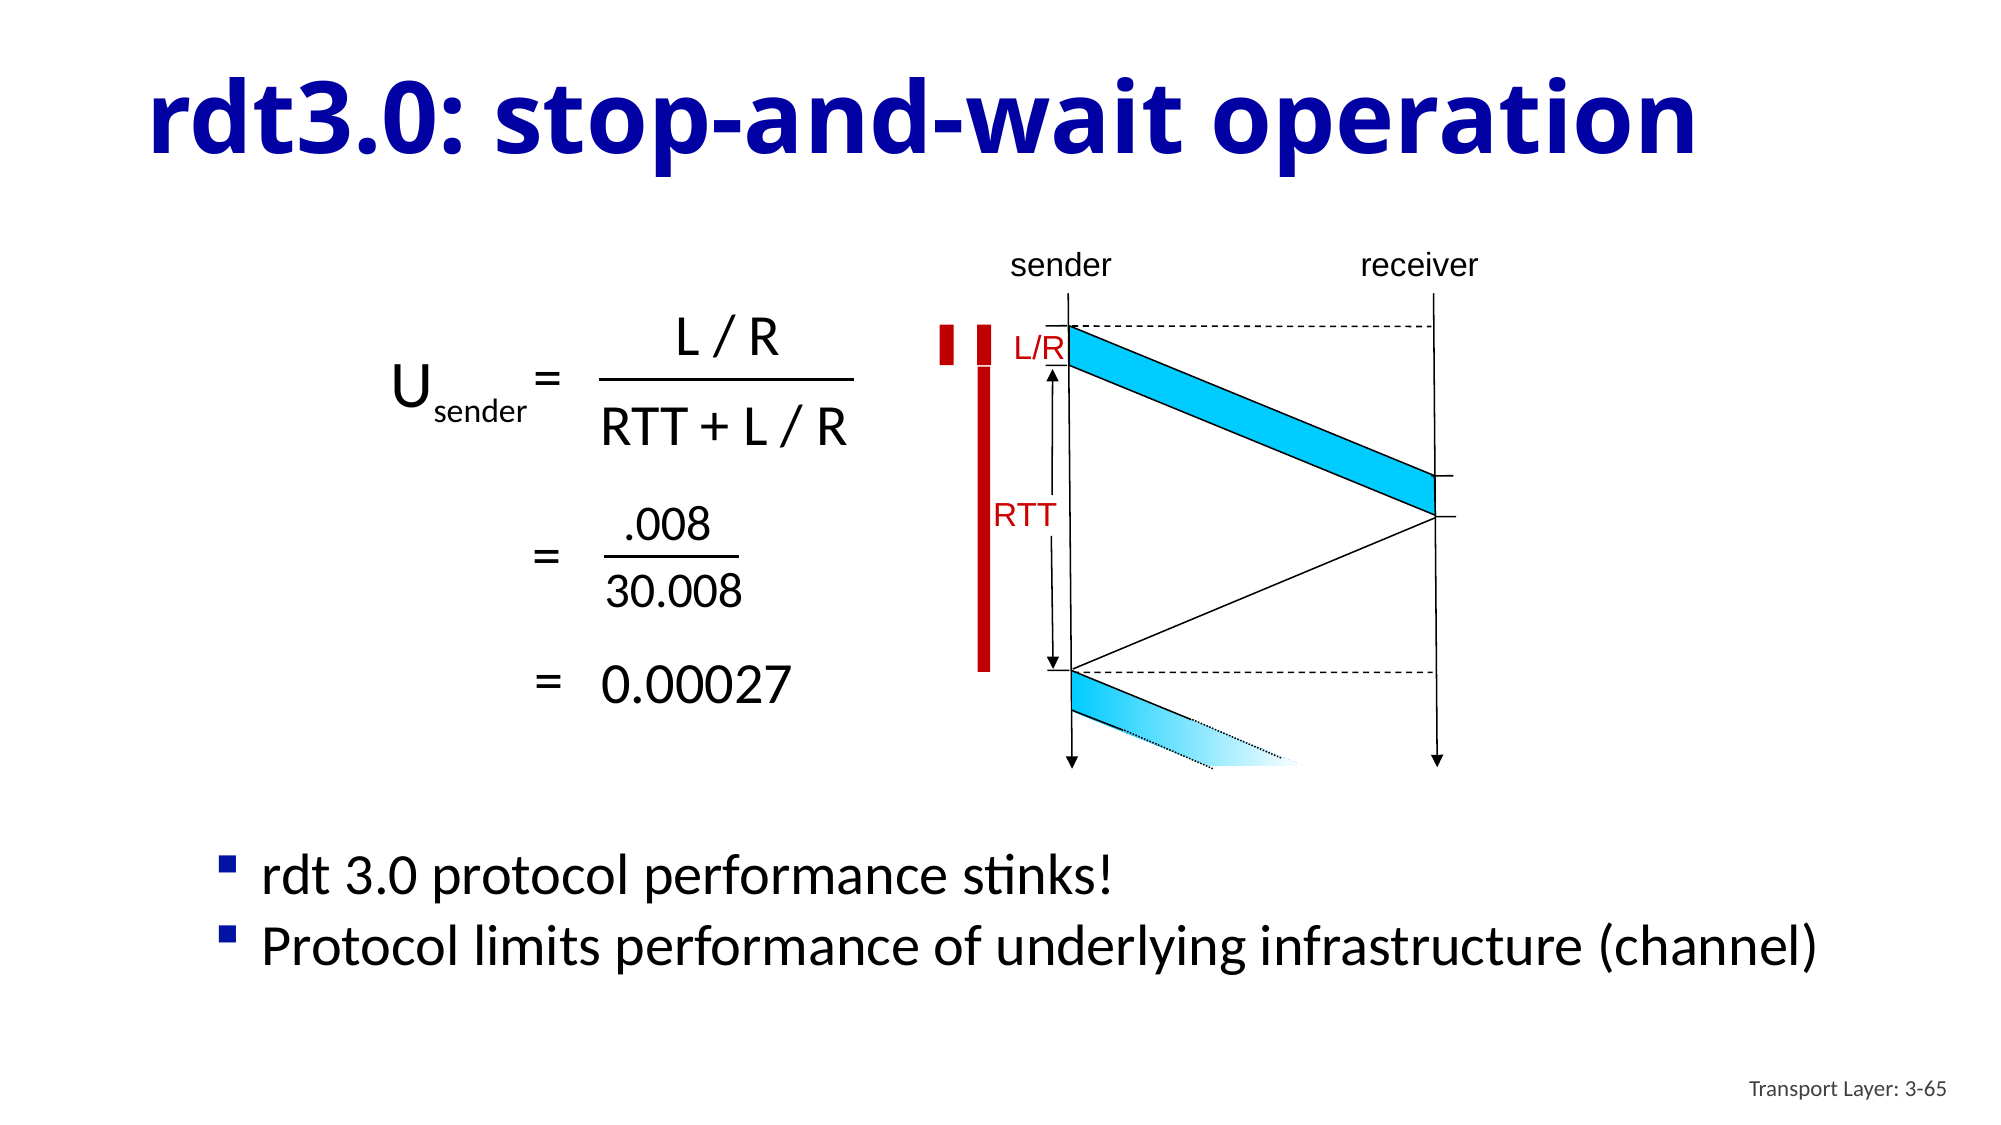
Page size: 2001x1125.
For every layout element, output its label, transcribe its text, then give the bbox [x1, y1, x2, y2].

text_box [938, 366, 1078, 672]
text_box [1065, 756, 1077, 769]
text_box [1081, 330, 1436, 516]
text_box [368, 331, 578, 430]
text_box RTT [585, 379, 685, 465]
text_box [941, 318, 1081, 374]
text_box receiver [1338, 235, 1494, 294]
text_box [1193, 757, 1305, 767]
title rdt3.0: stop-and-wait operation [131, 47, 1952, 195]
text_box [1430, 518, 1444, 768]
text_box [517, 483, 810, 724]
text_box + L / R [685, 379, 864, 465]
slide_number Transport Layer: 3-65 [1512, 1056, 1963, 1117]
text_box L / R [660, 290, 796, 375]
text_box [1071, 670, 1282, 759]
text_box sender [981, 235, 1127, 294]
text_box rdt 3.0 protocol performance stinks! Protocol limits performance of underlying infrastructure (channel) [200, 829, 1873, 1029]
